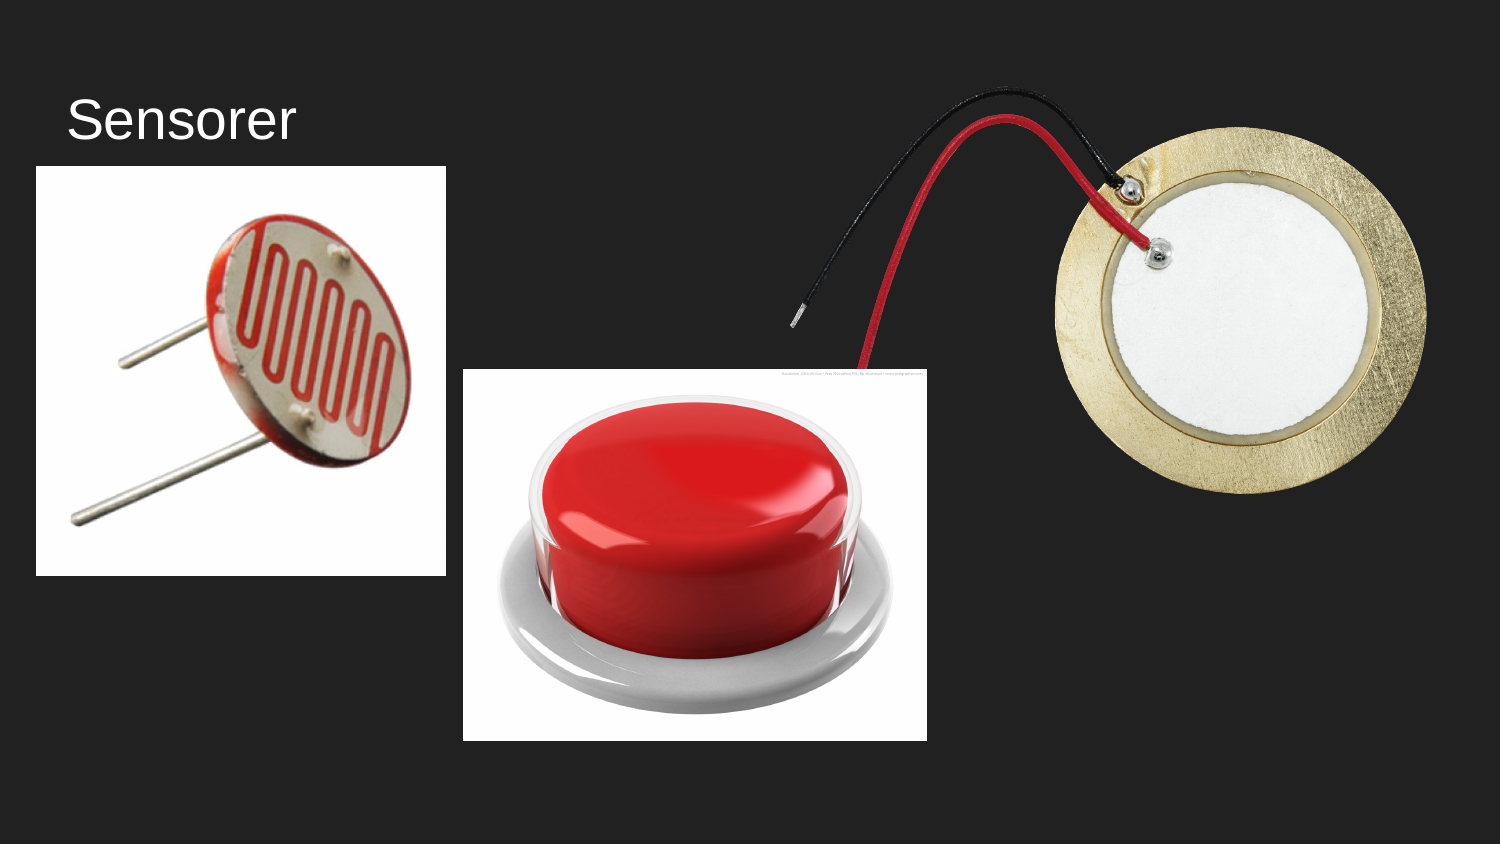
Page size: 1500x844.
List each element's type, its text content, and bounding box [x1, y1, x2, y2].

title Sensorer [51, 72, 1449, 167]
picture [36, 166, 446, 576]
picture [463, 85, 1427, 741]
